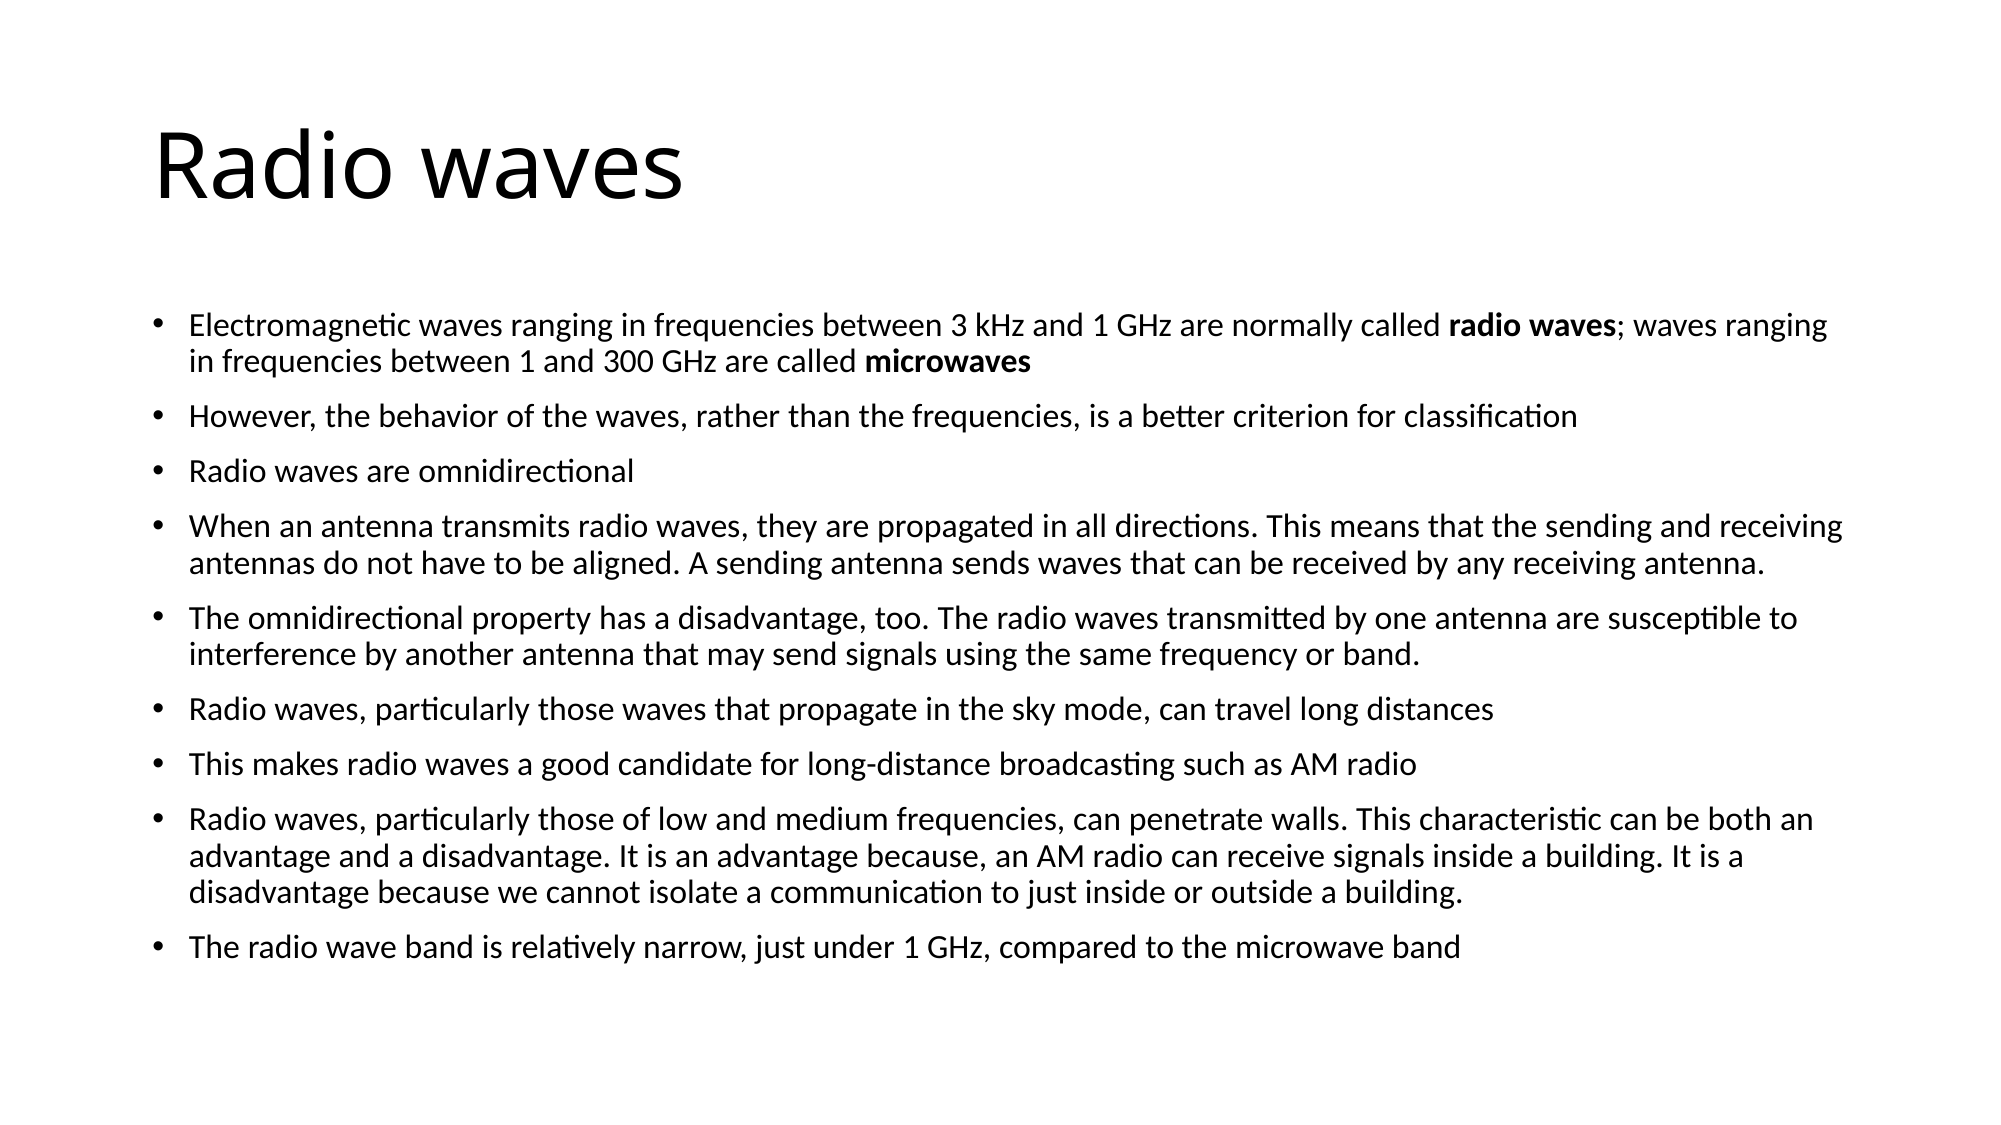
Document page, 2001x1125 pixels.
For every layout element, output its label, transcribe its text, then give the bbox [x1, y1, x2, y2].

list Electromagnetic waves ranging in frequencies between 3 kHz and 1 GHz are normally called radio waves; waves ranging in frequencies between 1 and 300 GHz are called microwaves However, the behavior of the waves, rather than the frequencies, is a better criterion for classification Radio waves are omnidirectional When an antenna transmits radio waves, they are propagated in all directions. This means that the sending and receiving antennas do not have to be aligned. A sending antenna sends waves that can be received by any receiving antenna. The omnidirectional property has a disadvantage, too. The radio waves transmitted by one antenna are susceptible to interference by another antenna that may send signals using the same frequency or band. Radio waves, particularly those waves that propagate in the sky mode, can travel long distances This makes radio waves a good candidate for long-distance broadcasting such as AM radio Radio waves, particularly those of low and medium frequencies, can penetrate walls. This characteristic can be both an advantage and a disadvantage. It is an advantage because, an AM radio can receive signals inside a building. It is a disadvantage because we cannot isolate a communication to just inside or outside a building. The radio wave band is relatively narrow, just under 1 GHz, compared to the microwave band [137, 299, 1863, 1014]
title Radio waves [137, 59, 1863, 278]
